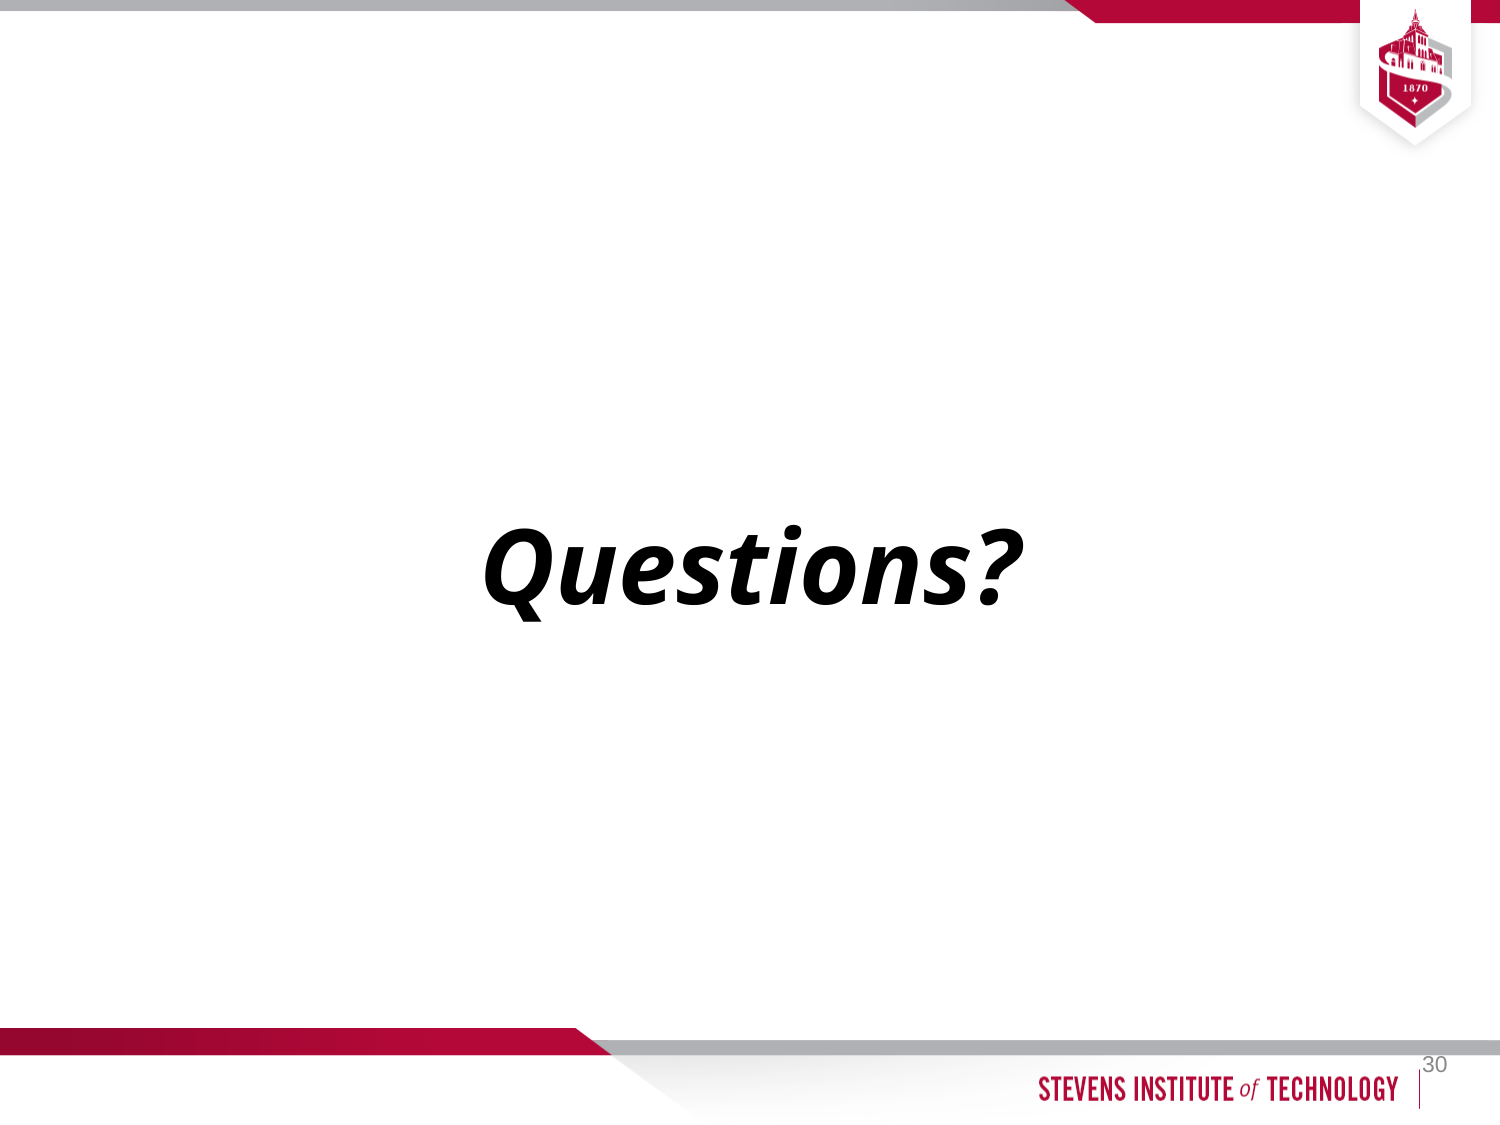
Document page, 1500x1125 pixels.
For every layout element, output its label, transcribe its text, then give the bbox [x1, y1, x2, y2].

slide_number ‹#› [1389, 1019, 1480, 1106]
picture [0, 1028, 1500, 1125]
picture [0, 0, 1500, 160]
title Questions? [51, 499, 1449, 626]
